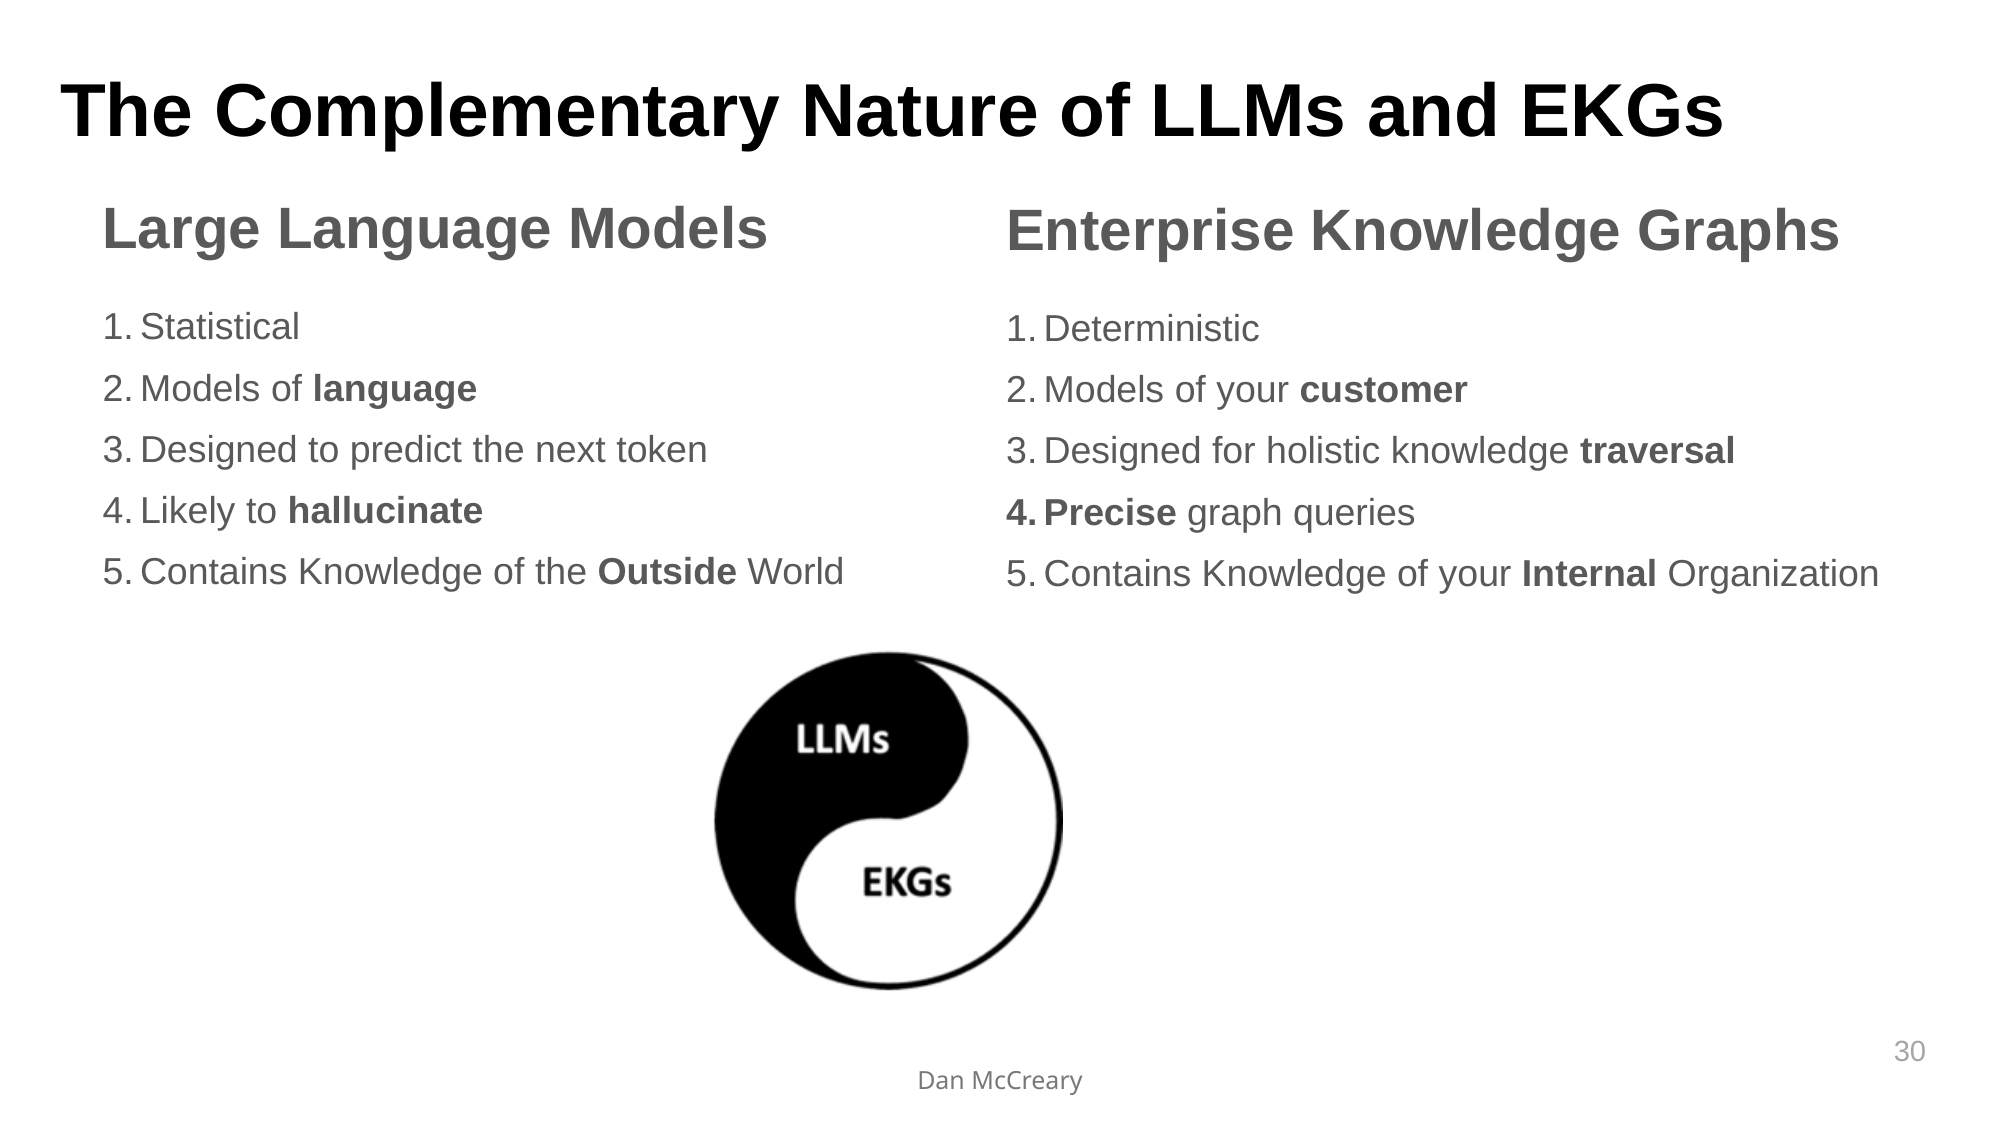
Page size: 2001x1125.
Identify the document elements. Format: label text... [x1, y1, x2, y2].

title The Complementary Nature of LLMs and EKGs [45, 57, 1867, 167]
slide_number 30 [1491, 1019, 1942, 1080]
footer Dan McCreary [662, 1052, 1338, 1112]
text_box Enterprise Knowledge Graphs Deterministic Models of your customer Designed for holistic knowledge traversal Precise graph queries Contains Knowledge of your Internal Organization [991, 192, 1992, 624]
picture [706, 643, 1064, 996]
list Large Language Models Statistical Models of language Designed to predict the next token Likely to hallucinate Contains Knowledge of the Outside World [87, 191, 896, 636]
